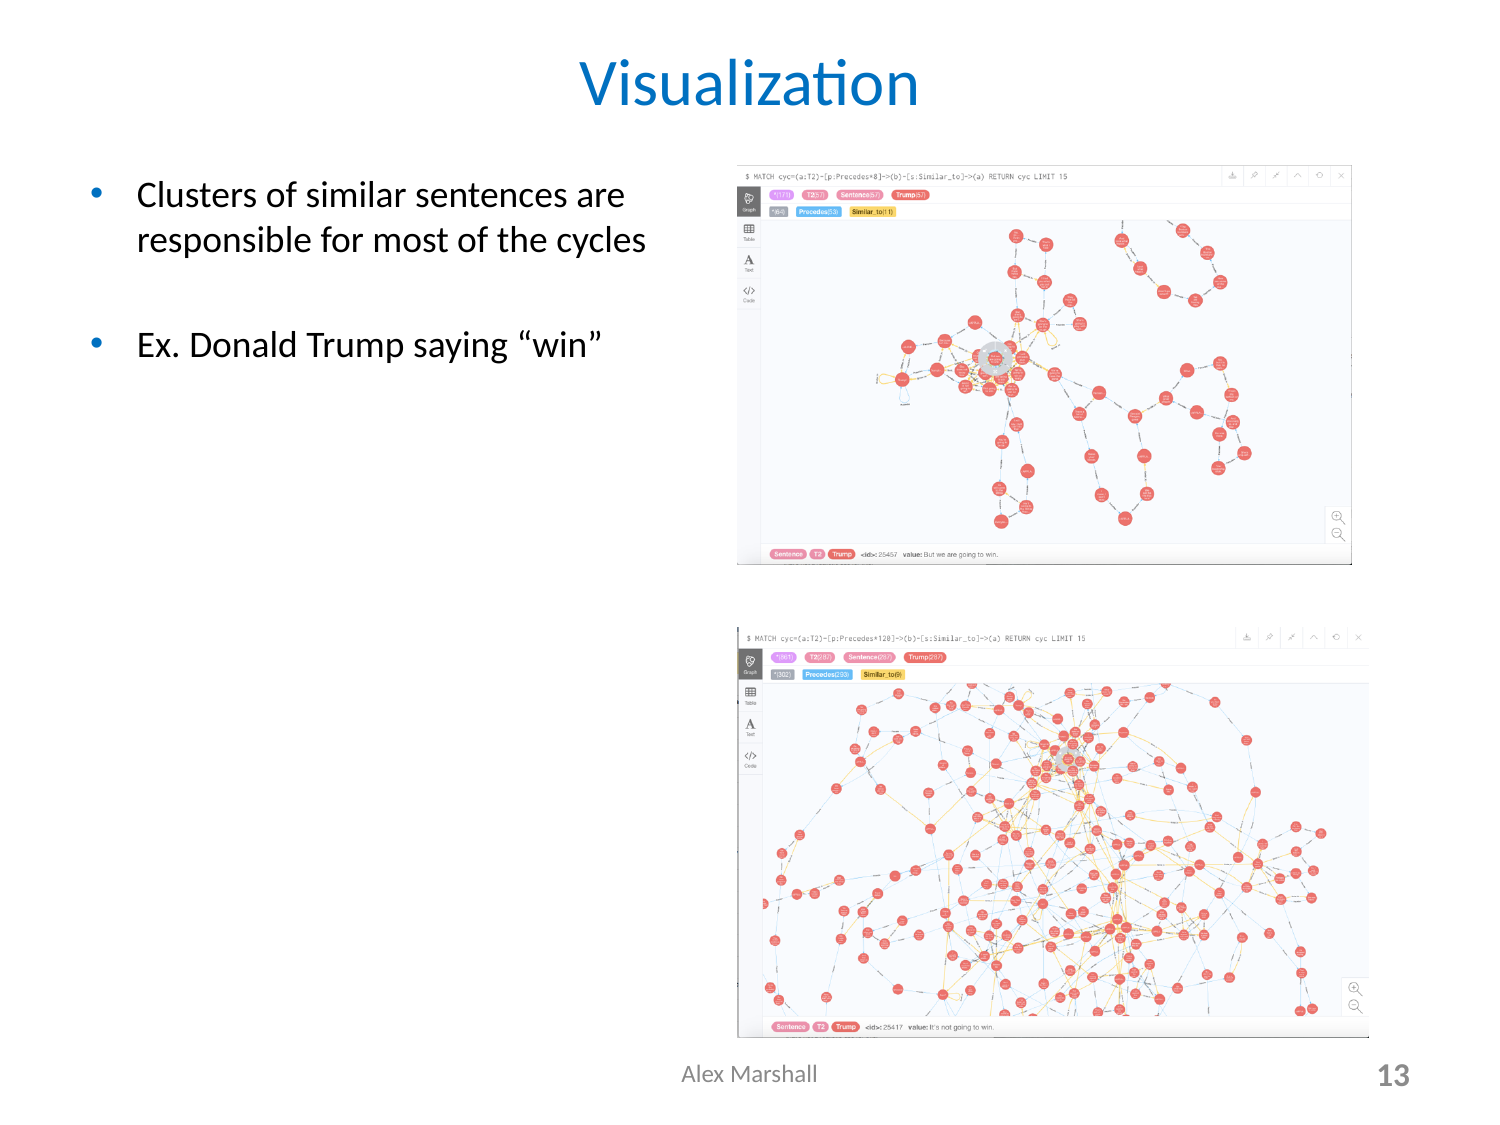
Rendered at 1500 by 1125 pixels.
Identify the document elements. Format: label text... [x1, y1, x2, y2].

text_box Clusters of similar sentences are responsible for most of the cycles Ex. Donald Trump saying “win” [74, 162, 738, 1038]
footer Alex Marshall [512, 1042, 988, 1103]
slide_number 13 [1074, 1042, 1425, 1103]
title Visualization [75, 19, 1425, 138]
picture [737, 626, 1370, 1038]
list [737, 164, 1352, 565]
